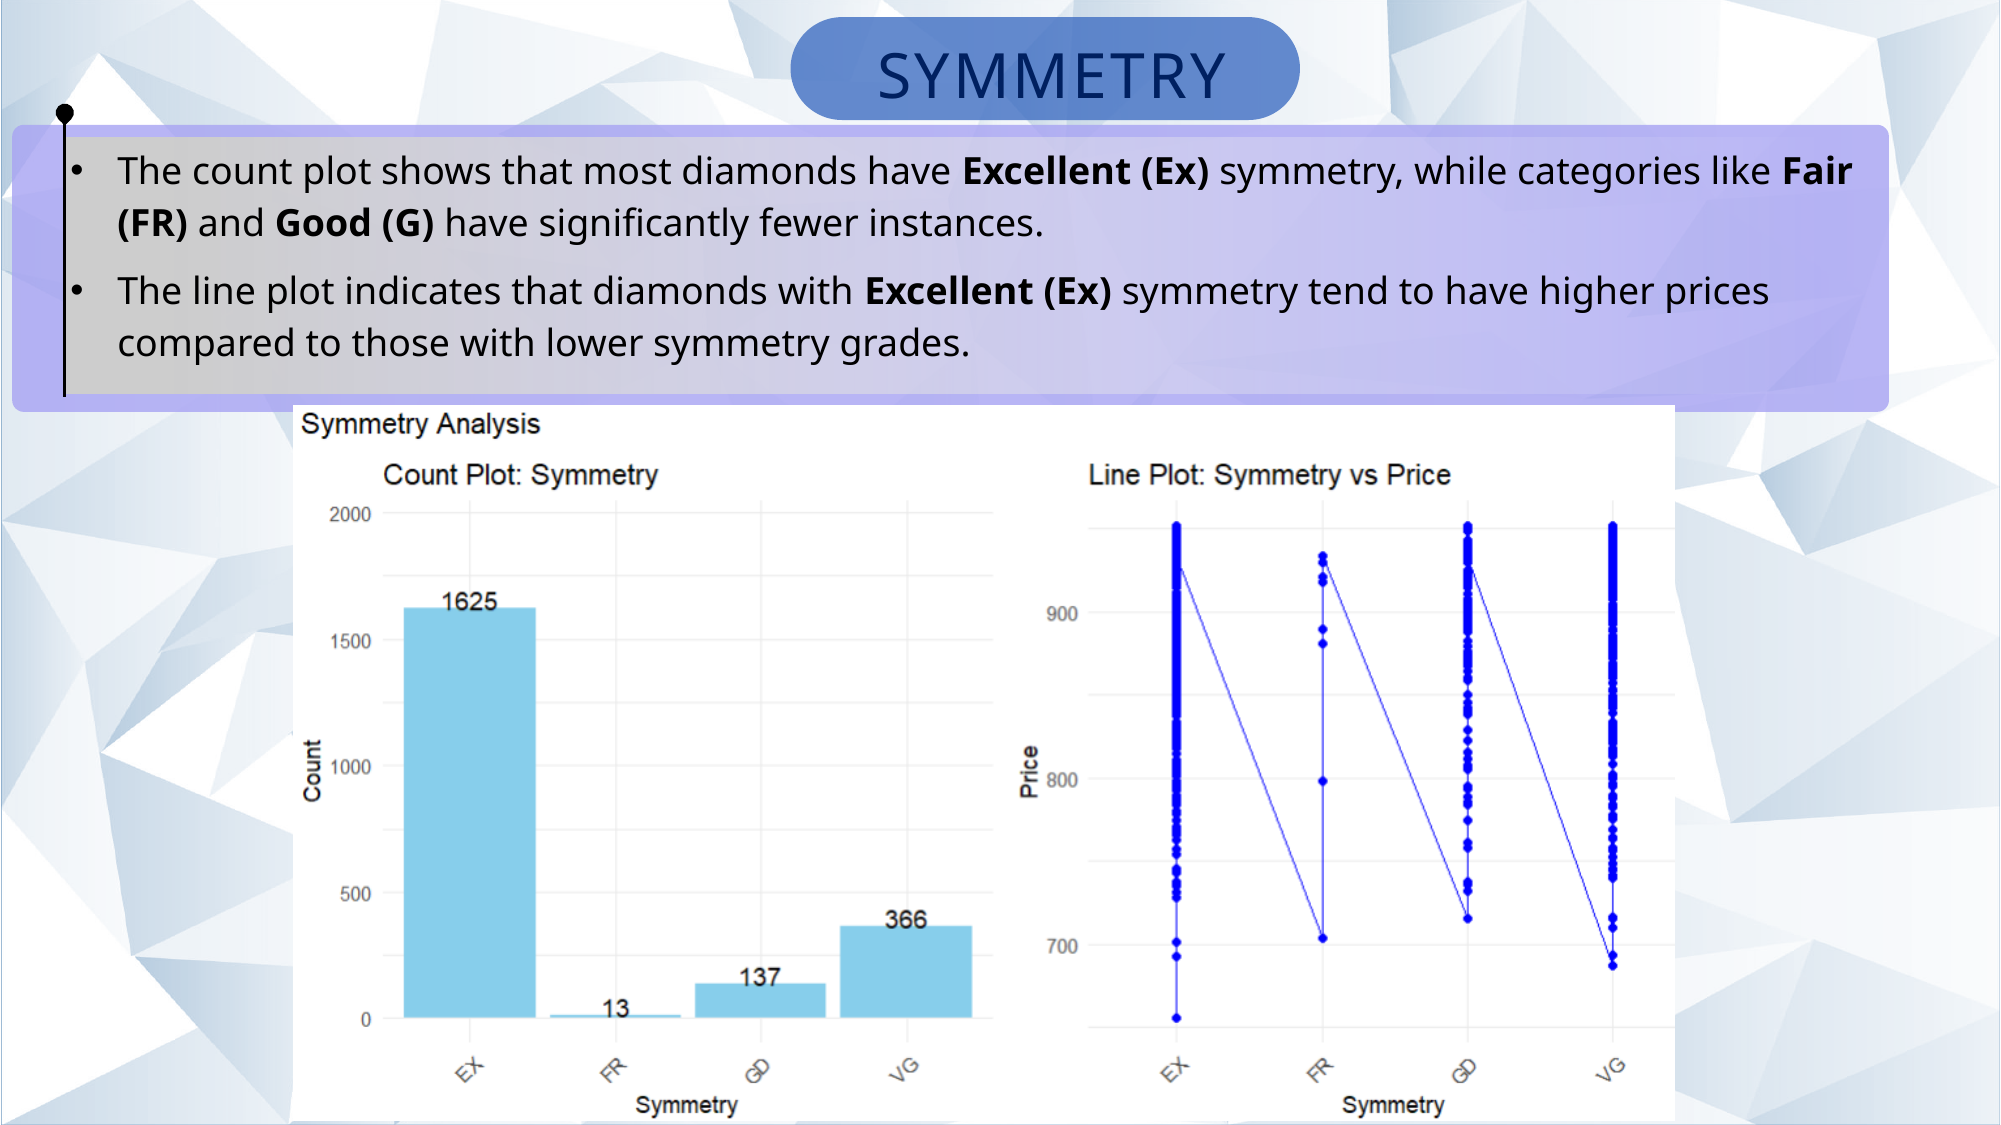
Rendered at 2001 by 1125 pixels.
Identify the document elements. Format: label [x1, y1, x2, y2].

picture [1, 0, 2000, 1125]
text_box [55, 103, 74, 397]
text_box [171, 17, 1933, 144]
